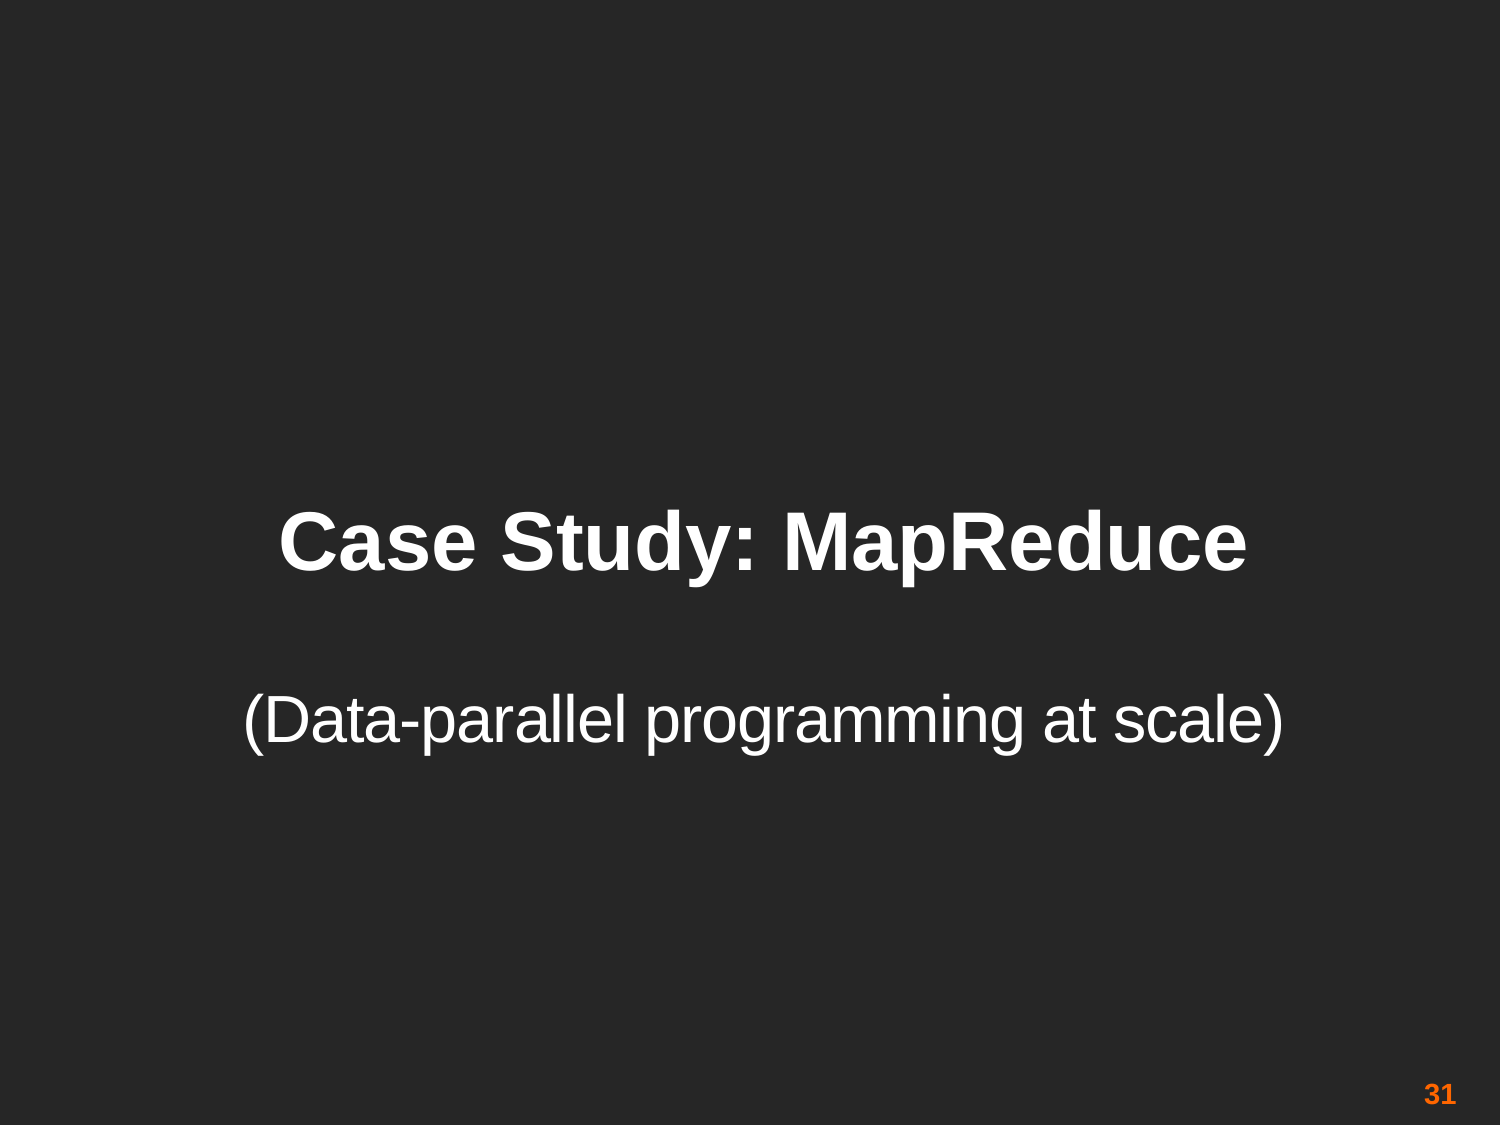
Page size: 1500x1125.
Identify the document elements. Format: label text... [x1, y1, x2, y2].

list (Data-parallel programming at scale) [126, 642, 1402, 806]
title Case Study: MapReduce [126, 441, 1402, 634]
slide_number 31 [1112, 1074, 1463, 1110]
